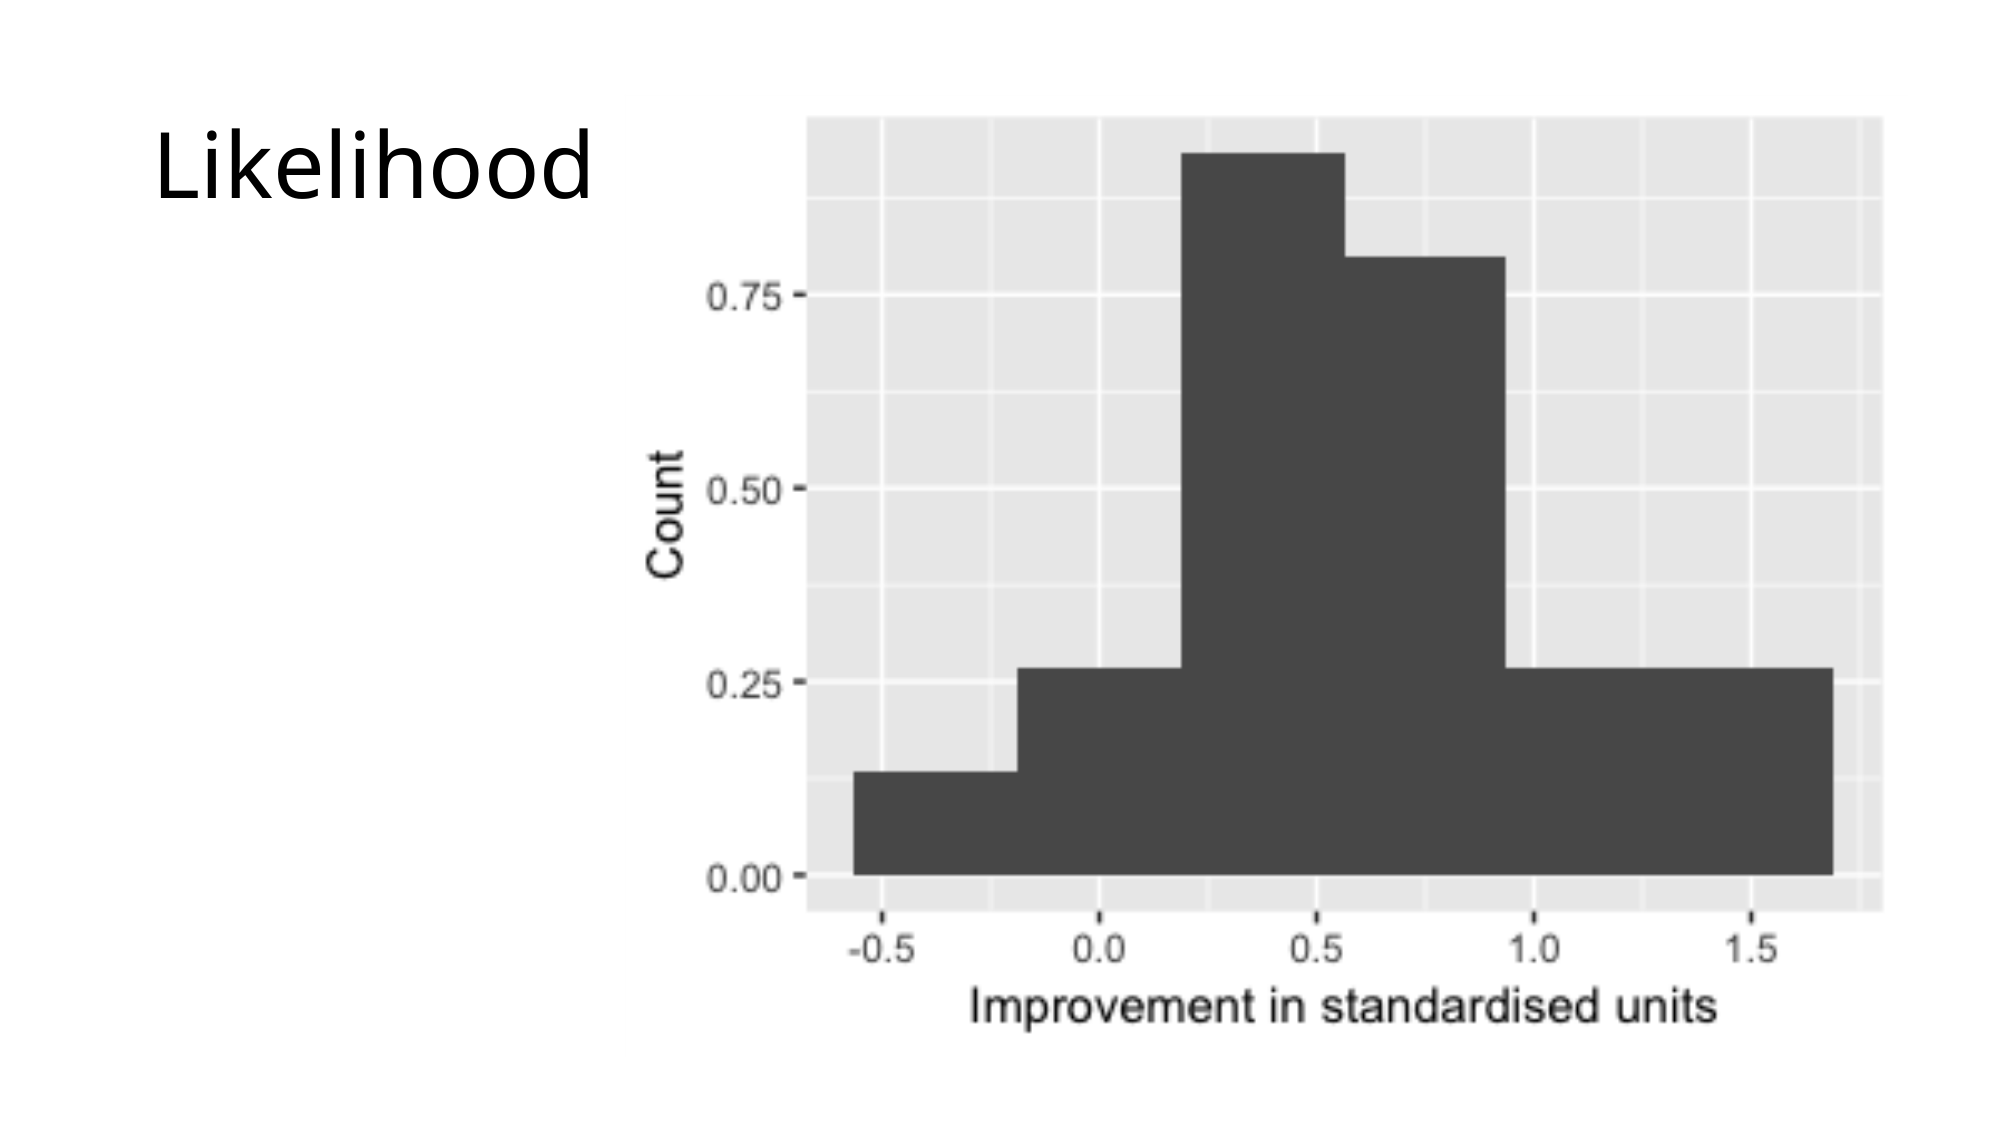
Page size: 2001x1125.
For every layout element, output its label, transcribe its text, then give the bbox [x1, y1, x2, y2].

title Likelihood [137, 59, 1863, 278]
picture [624, 94, 1908, 1057]
